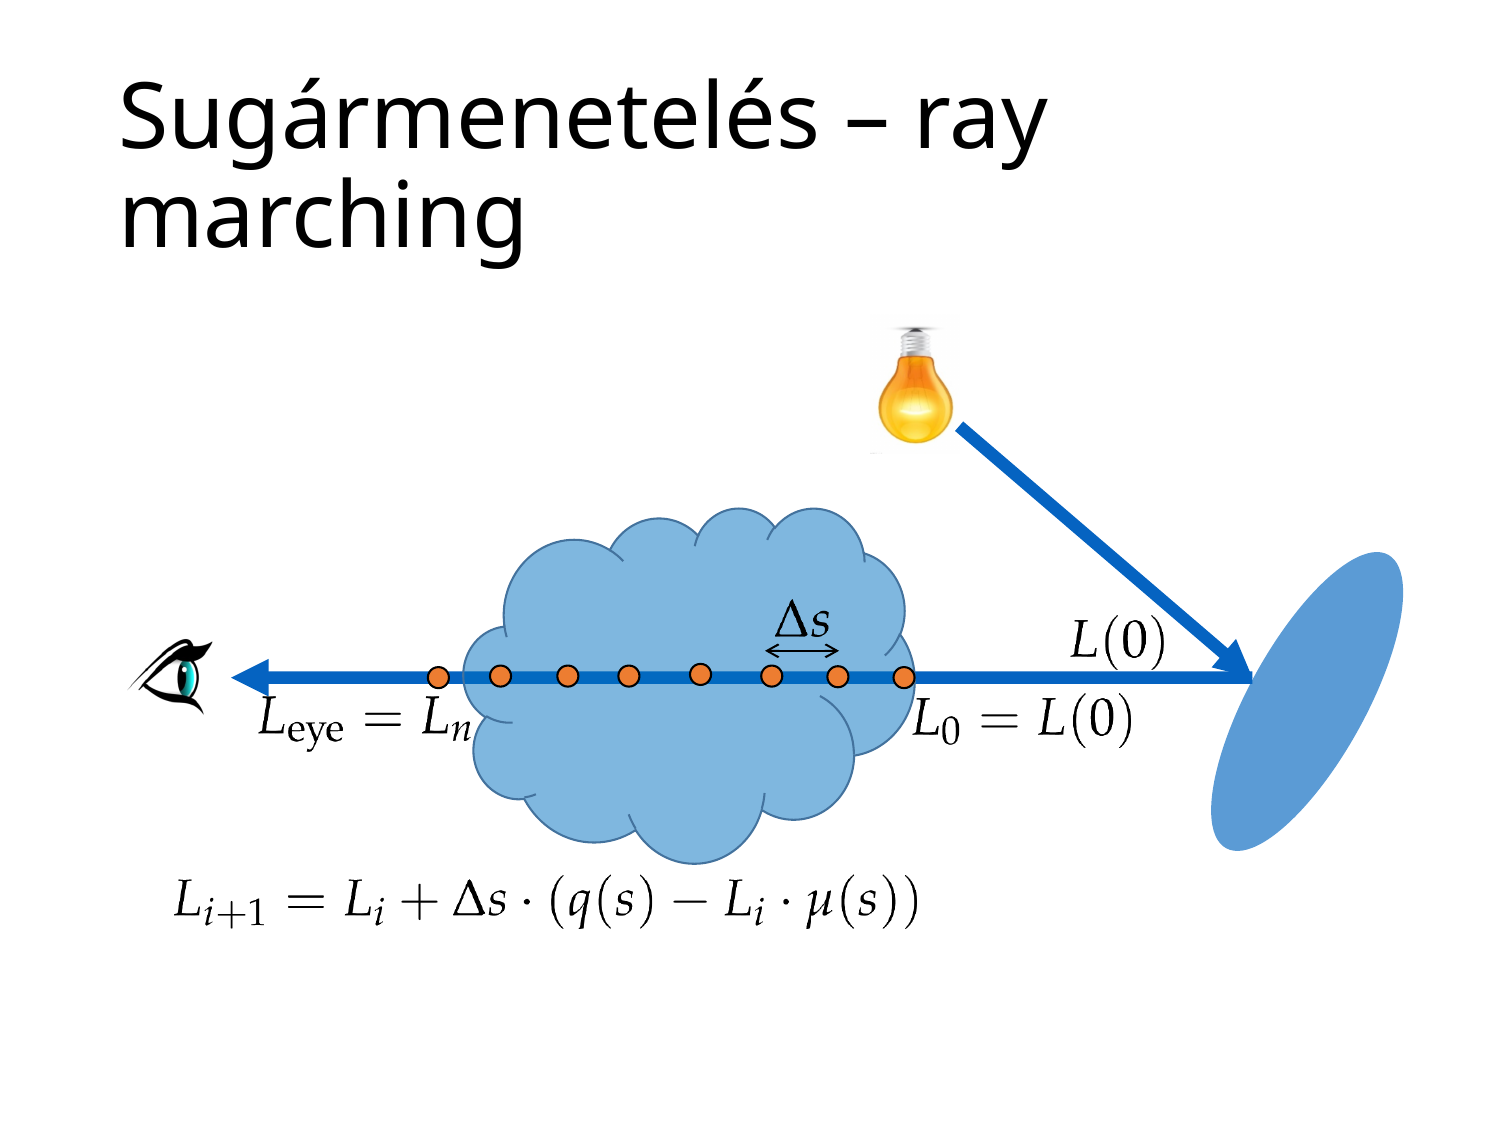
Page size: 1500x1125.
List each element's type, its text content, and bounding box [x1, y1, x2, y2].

title Sugármenetelés – ray marching [103, 59, 1397, 278]
text_box [426, 666, 450, 690]
text_box [556, 664, 580, 688]
text_box [617, 664, 641, 688]
text_box [960, 426, 1253, 678]
picture [870, 314, 960, 454]
text_box [826, 665, 850, 689]
picture [123, 637, 215, 718]
text_box [231, 671, 426, 684]
picture [912, 693, 1131, 748]
text_box [488, 664, 513, 688]
text_box [688, 662, 713, 687]
picture [258, 696, 471, 752]
picture [775, 599, 829, 637]
text_box [760, 664, 784, 688]
text_box [462, 507, 916, 865]
text_box [892, 666, 916, 690]
text_box [1212, 553, 1403, 850]
picture [174, 874, 917, 929]
picture [1070, 615, 1164, 670]
